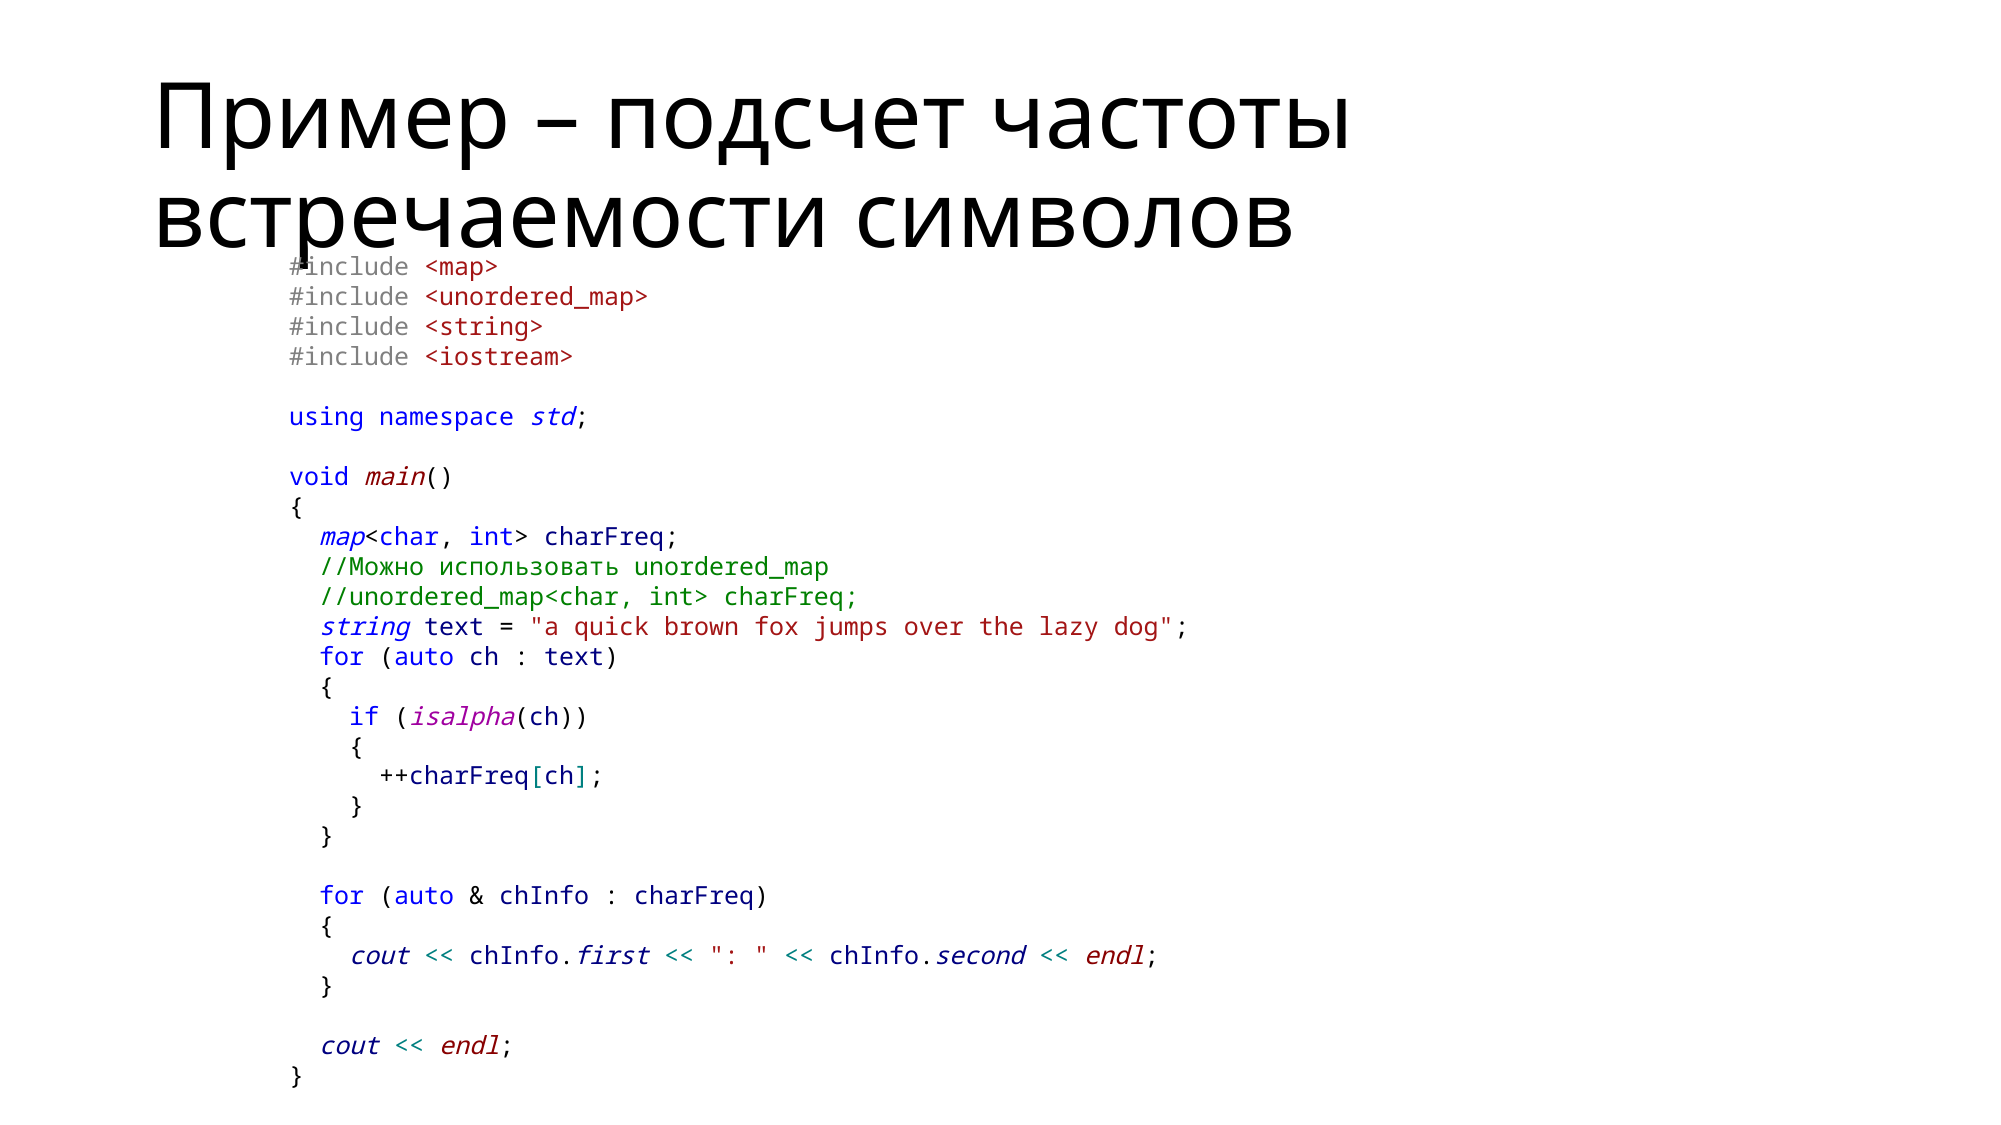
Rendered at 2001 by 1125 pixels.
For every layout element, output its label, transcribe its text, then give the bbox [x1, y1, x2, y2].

title Пример – подсчет частоты встречаемости символов [137, 59, 1863, 278]
text_box #include <map> #include <unordered_map> #include <string> #include <iostream> using namespace std; void main() { map<char, int> charFreq; //Можно использовать unordered_map //unordered_map<char, int> charFreq; string text = "a quick brown fox jumps over the lazy dog"; for (auto ch : text) { if (isalpha(ch)) { ++charFreq[ch]; } } for (auto & chInfo : charFreq) { cout << chInfo.first << ": " << chInfo.second << endl; } cout << endl; } [274, 243, 1670, 1097]
